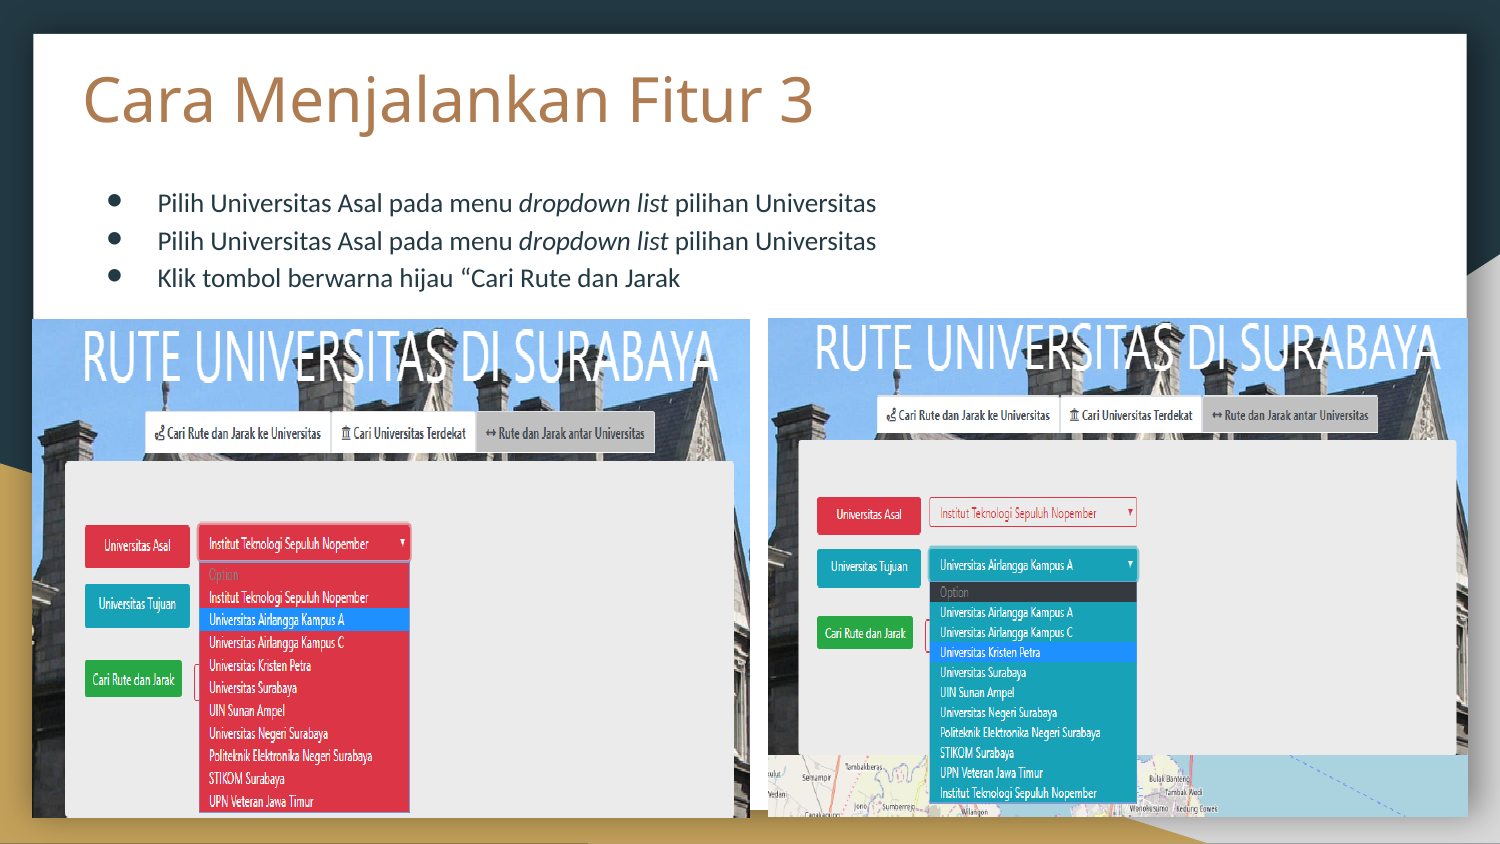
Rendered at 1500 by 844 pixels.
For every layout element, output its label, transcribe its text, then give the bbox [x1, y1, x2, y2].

title Cara Menjalankan Fitur 3 [67, 44, 1299, 165]
list Pilih Universitas Asal pada menu dropdown list pilihan Universitas Pilih Universitas Asal pada menu dropdown list pilihan Universitas Klik tombol berwarna hijau “Cari Rute dan Jarak [67, 165, 1299, 568]
picture [767, 318, 1468, 817]
picture [32, 319, 751, 818]
